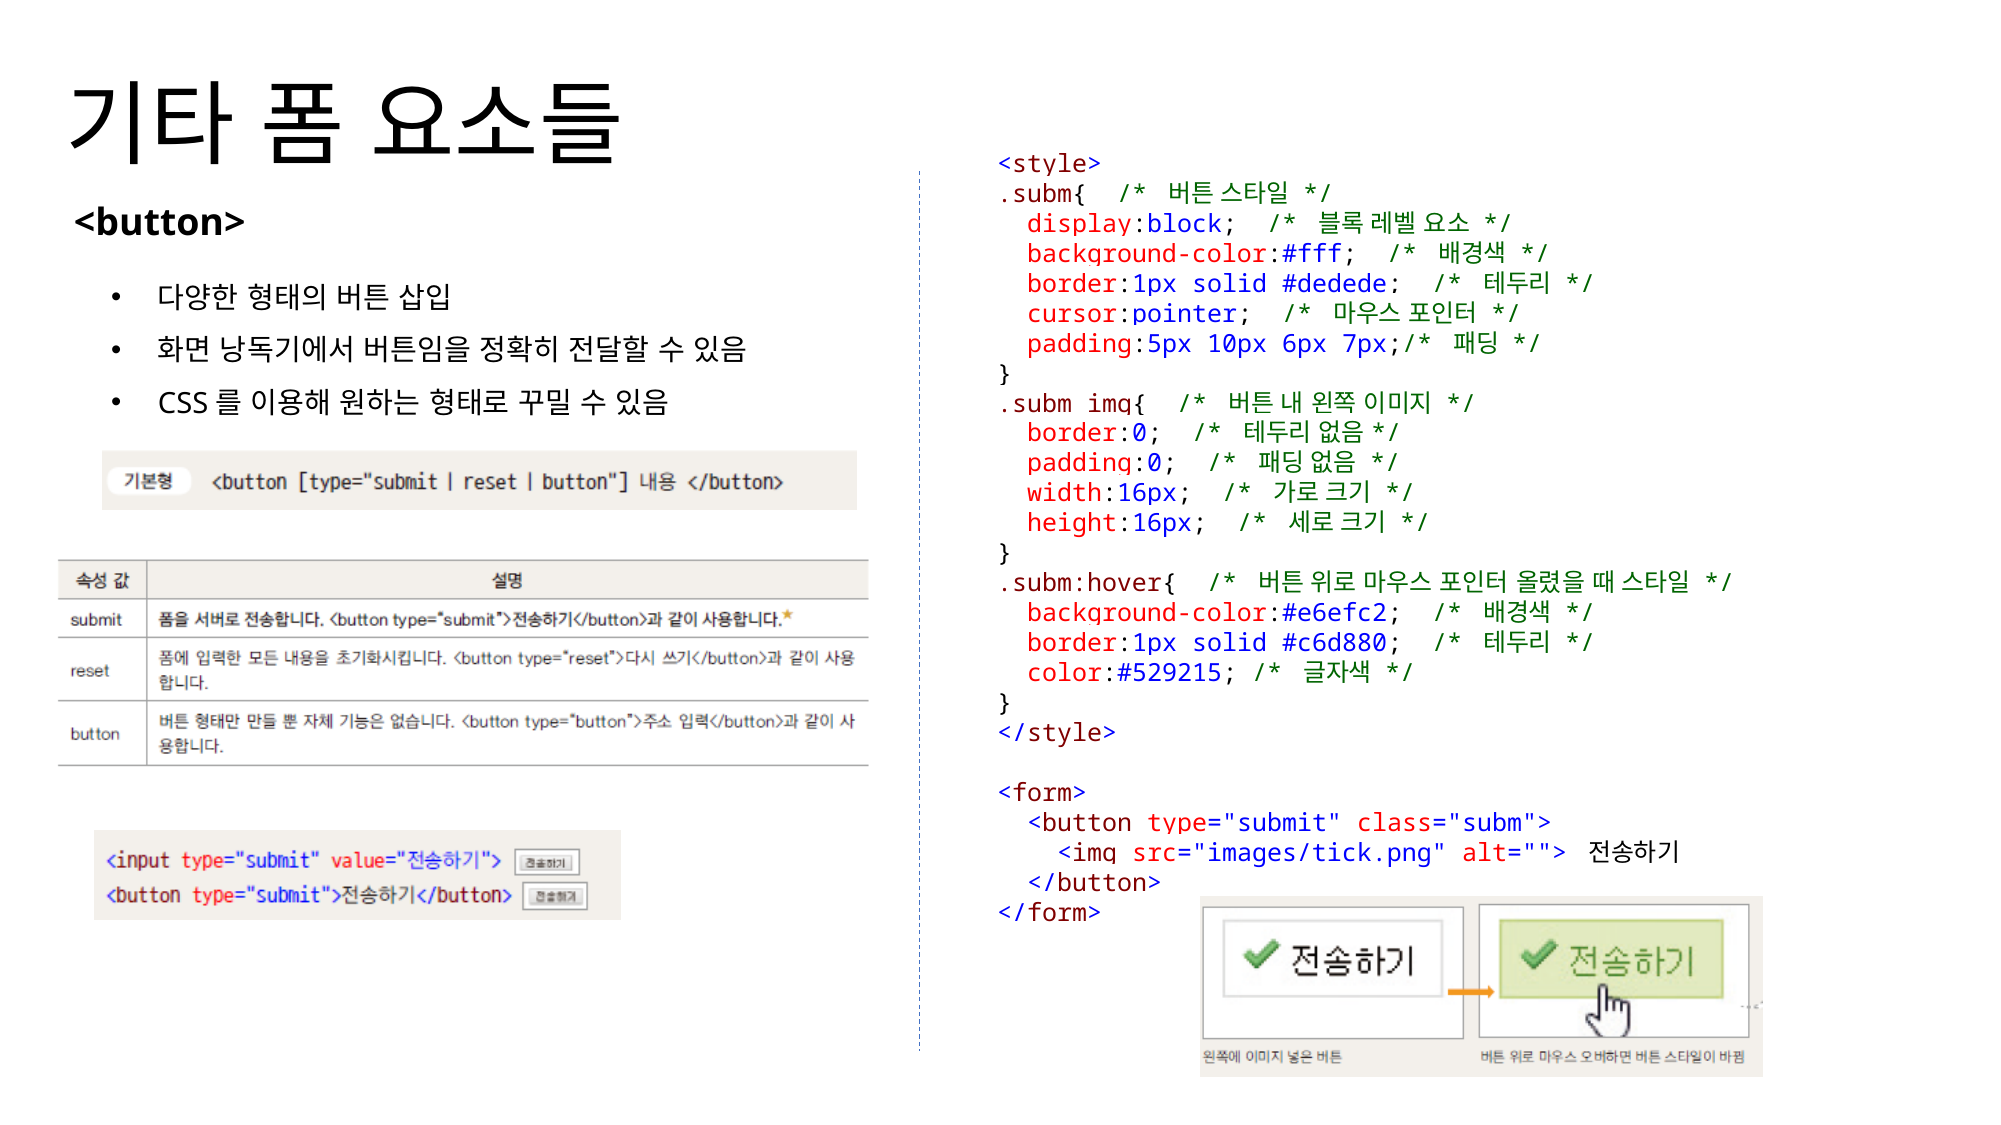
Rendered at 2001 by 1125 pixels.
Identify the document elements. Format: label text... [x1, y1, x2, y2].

picture [94, 830, 621, 920]
text_box 다양한 형태의 버튼 삽입 화면 낭독기에서 버튼임을 정확히 전달할 수 있음 CSS를 이용해 원하는 형태로 꾸밀 수 있음 [96, 254, 919, 427]
text_box <style> .subm{ /* 버튼 스타일 */ display:block; /* 블록 레벨 요소 */ background-color:#fff; /* 배경색 */ border:1px solid #dedede; /* 테두리 */ cursor:pointer; /* 마우스 포인터 */ padding:5px 10px 6px 7px;/* 패딩 */ } .subm img{ /* 버튼 내 왼쪽 이미지 */ border:0; /* 테두리 없음*/ padding:0; /* 패딩 없음 */ width:16px; /* 가로 크기 */ height:16px; /* 세로 크기 */ } .subm:hover{ /* 버튼 위로 마우스 포인터 올렸을 때 스타일 */ background-color:#e6efc2; /* 배경색 */ border:1px solid #c6d880; /* 테두리 */ color:#529215; /* 글자색 */ } </style> <form> <button type="submit" class="subm"> <img src="images/tick.png" alt=""> 전송하기 </button> </form> [982, 140, 1855, 934]
text_box <button> [59, 190, 919, 251]
picture [1199, 896, 1763, 1077]
picture [50, 546, 888, 769]
title 기타 폼 요소들 [50, 18, 1776, 237]
picture [102, 450, 857, 510]
